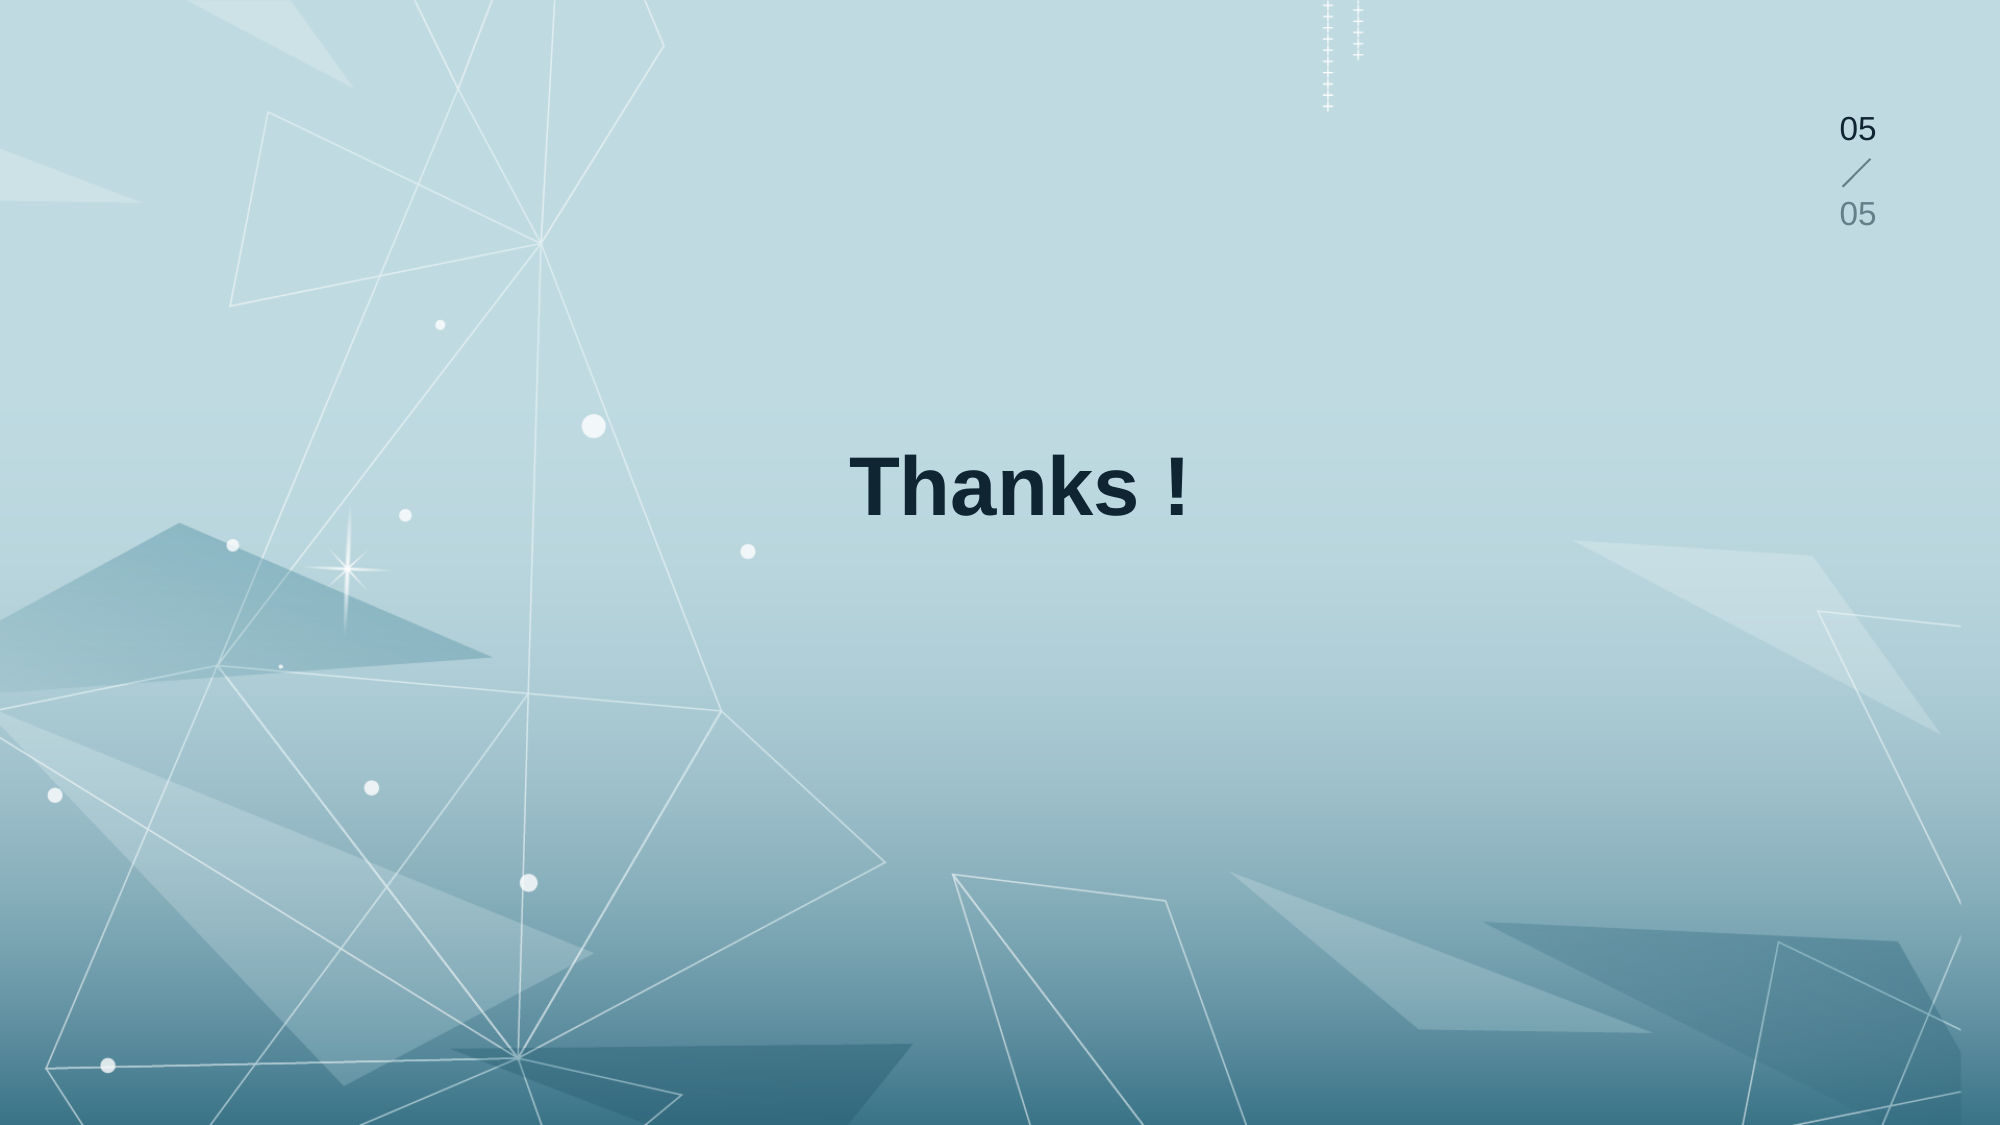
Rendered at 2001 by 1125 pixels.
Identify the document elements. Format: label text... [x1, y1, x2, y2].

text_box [1824, 99, 1892, 240]
title Thanks ! [834, 248, 1890, 640]
picture [0, 0, 2000, 1125]
